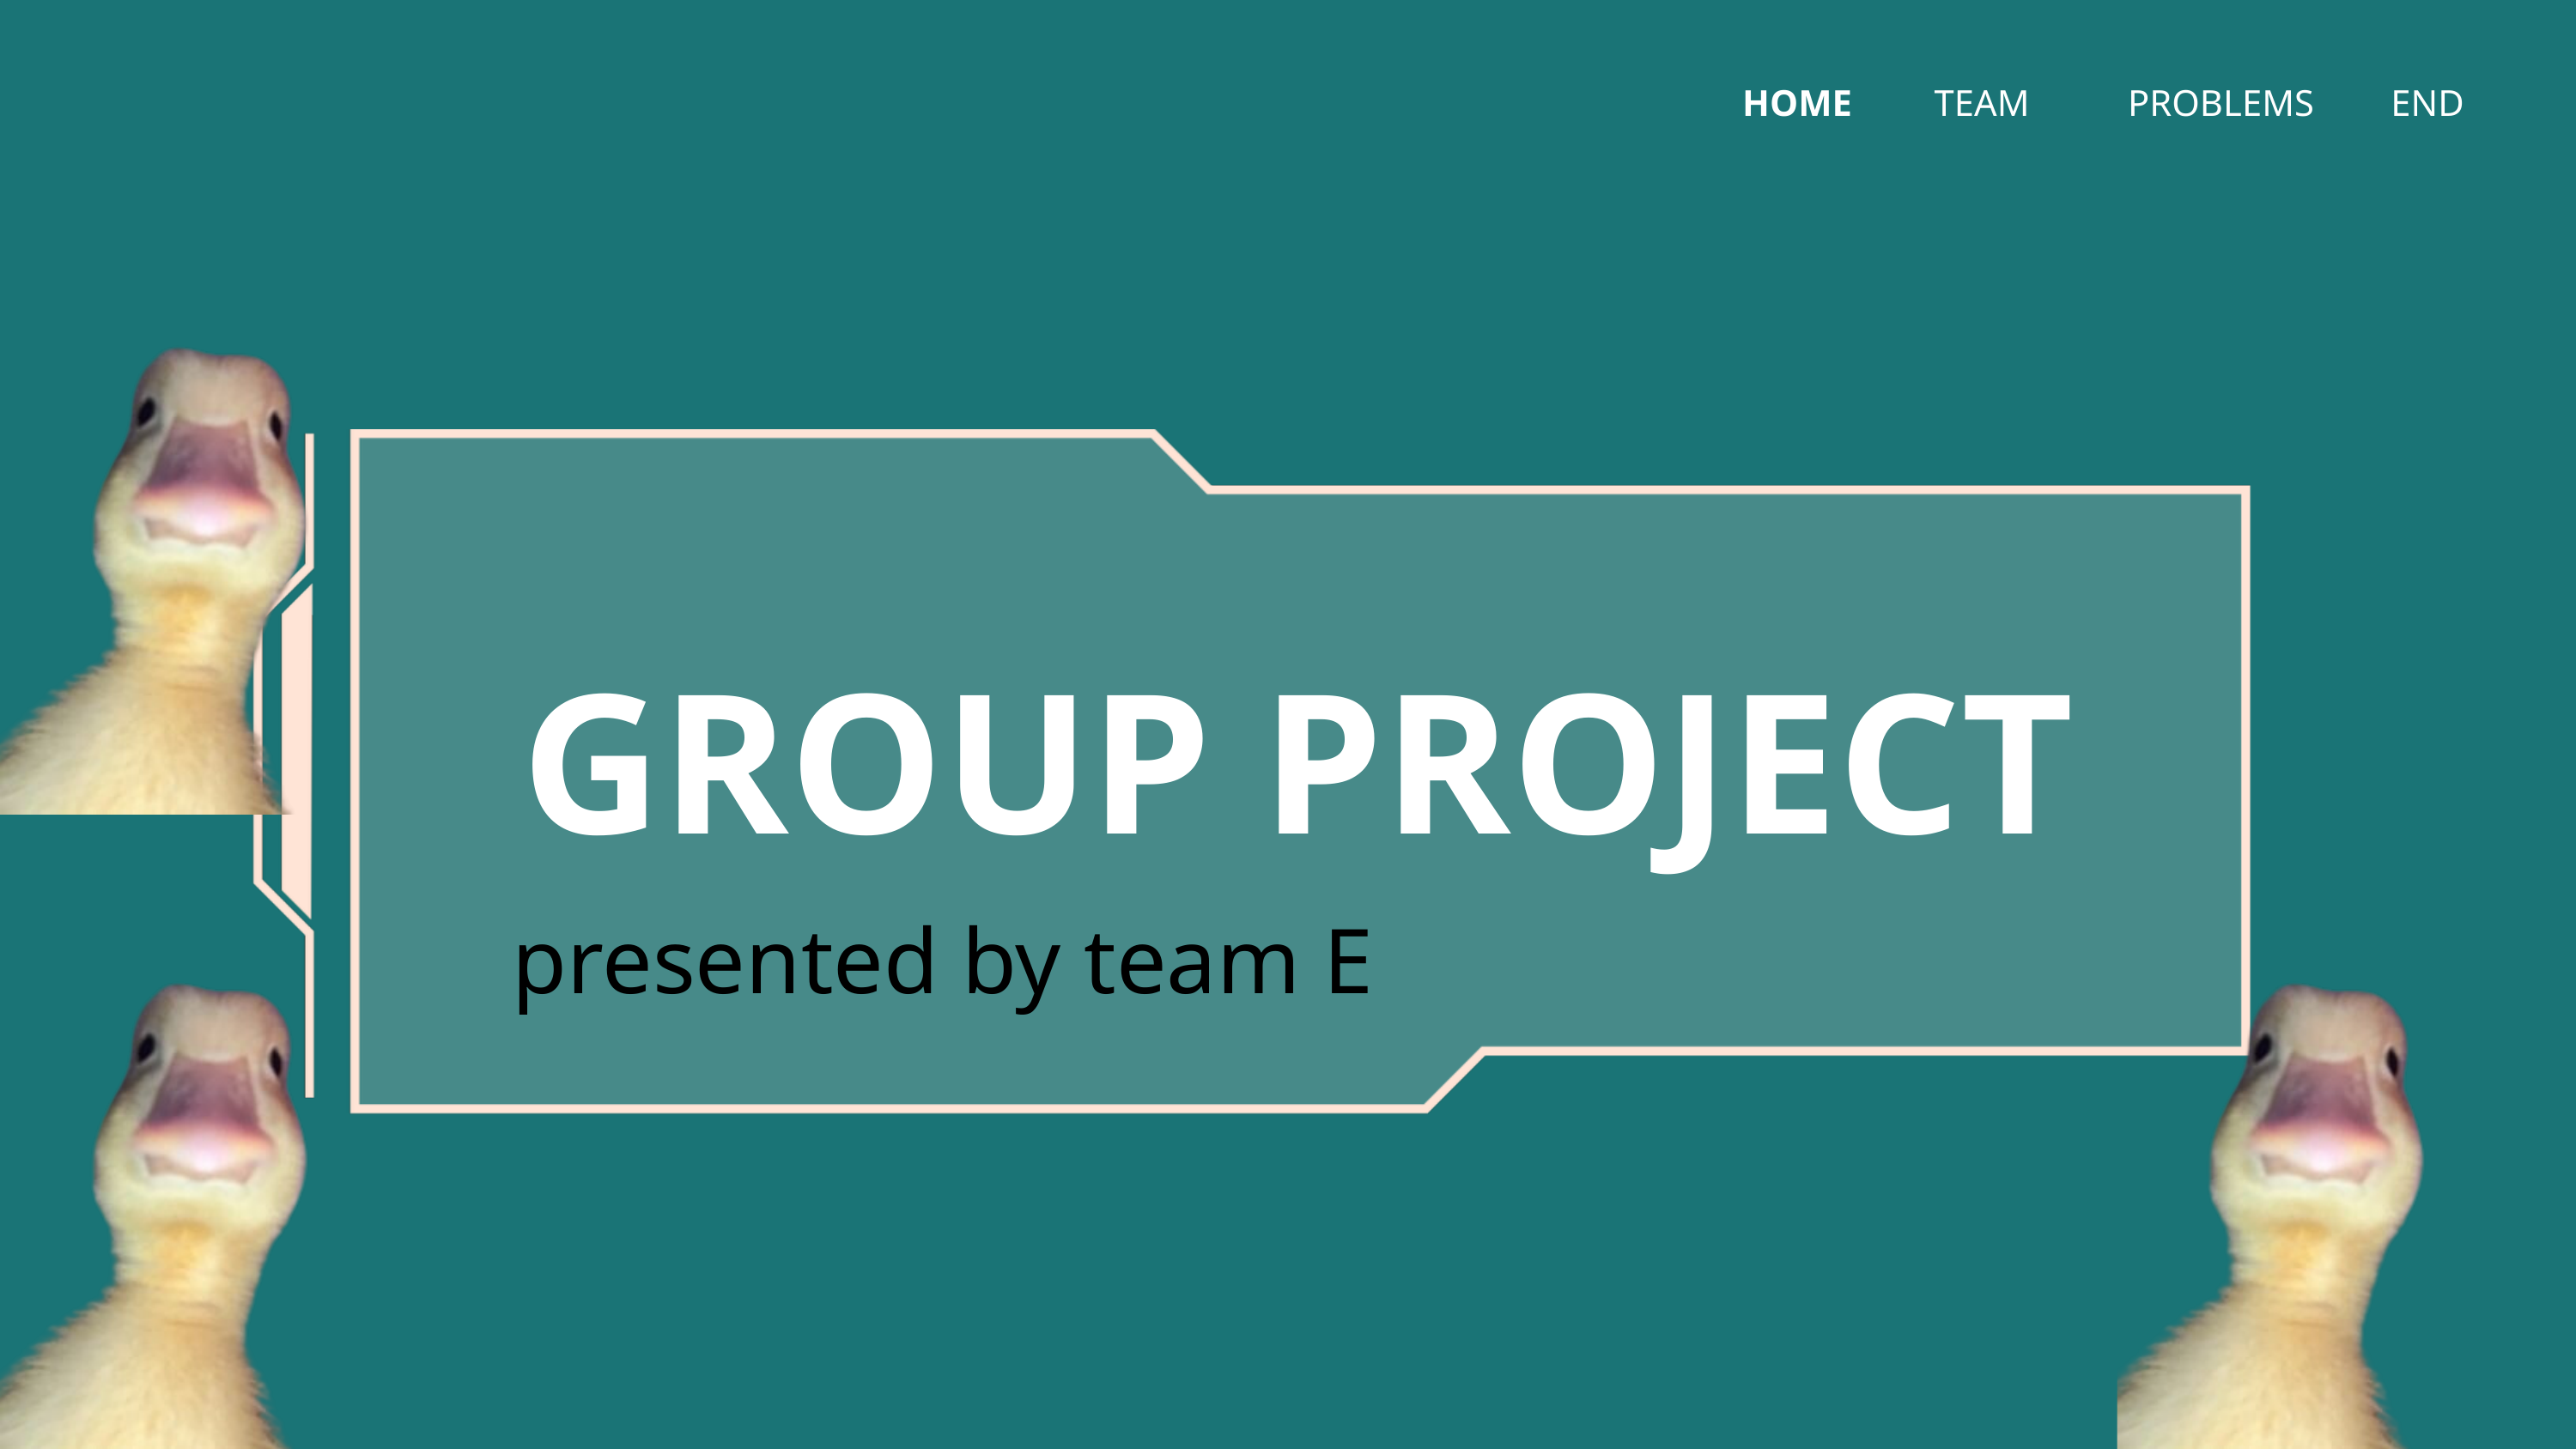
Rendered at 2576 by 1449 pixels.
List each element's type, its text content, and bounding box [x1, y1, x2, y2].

text_box presented by team E [481, 886, 1406, 1011]
text_box [459, 429, 2251, 635]
text_box END [2326, 73, 2529, 124]
text_box GROUP PROJECT [459, 602, 2230, 873]
text_box [0, 815, 459, 1449]
text_box [2117, 635, 2576, 1449]
text_box [0, 0, 459, 815]
text_box PROBLEMS [2150, 73, 2326, 124]
text_box TEAM [1814, 73, 2150, 124]
text_box HOME [1696, 73, 1814, 124]
text_box [459, 873, 2117, 1158]
